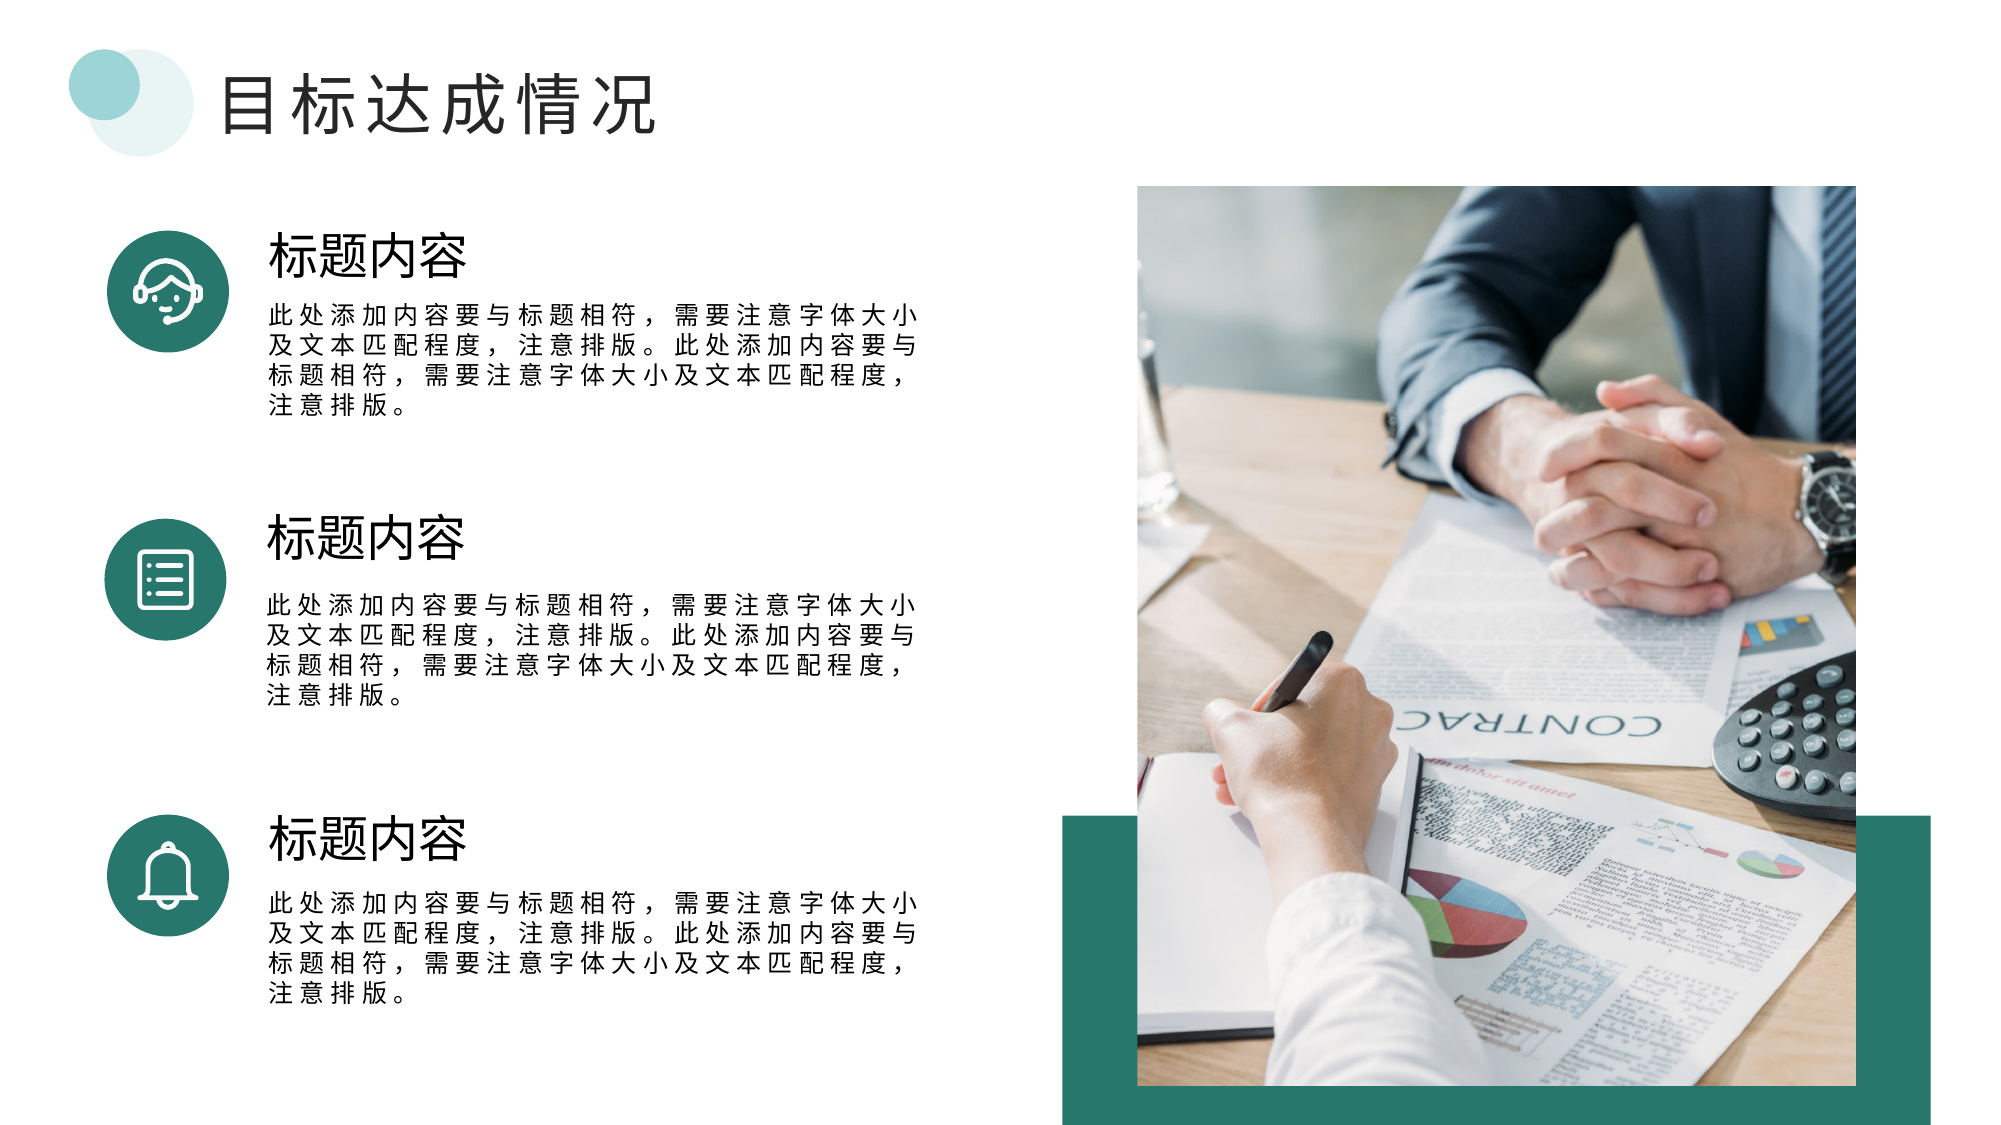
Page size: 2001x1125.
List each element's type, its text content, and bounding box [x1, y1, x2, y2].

text_box 目标达成情况 [200, 55, 728, 150]
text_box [253, 216, 964, 429]
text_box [104, 518, 227, 641]
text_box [107, 814, 229, 937]
text_box [1061, 815, 1932, 1125]
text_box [107, 230, 229, 353]
picture [1137, 183, 1856, 1086]
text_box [68, 49, 194, 157]
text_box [253, 799, 964, 1017]
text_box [251, 498, 961, 719]
